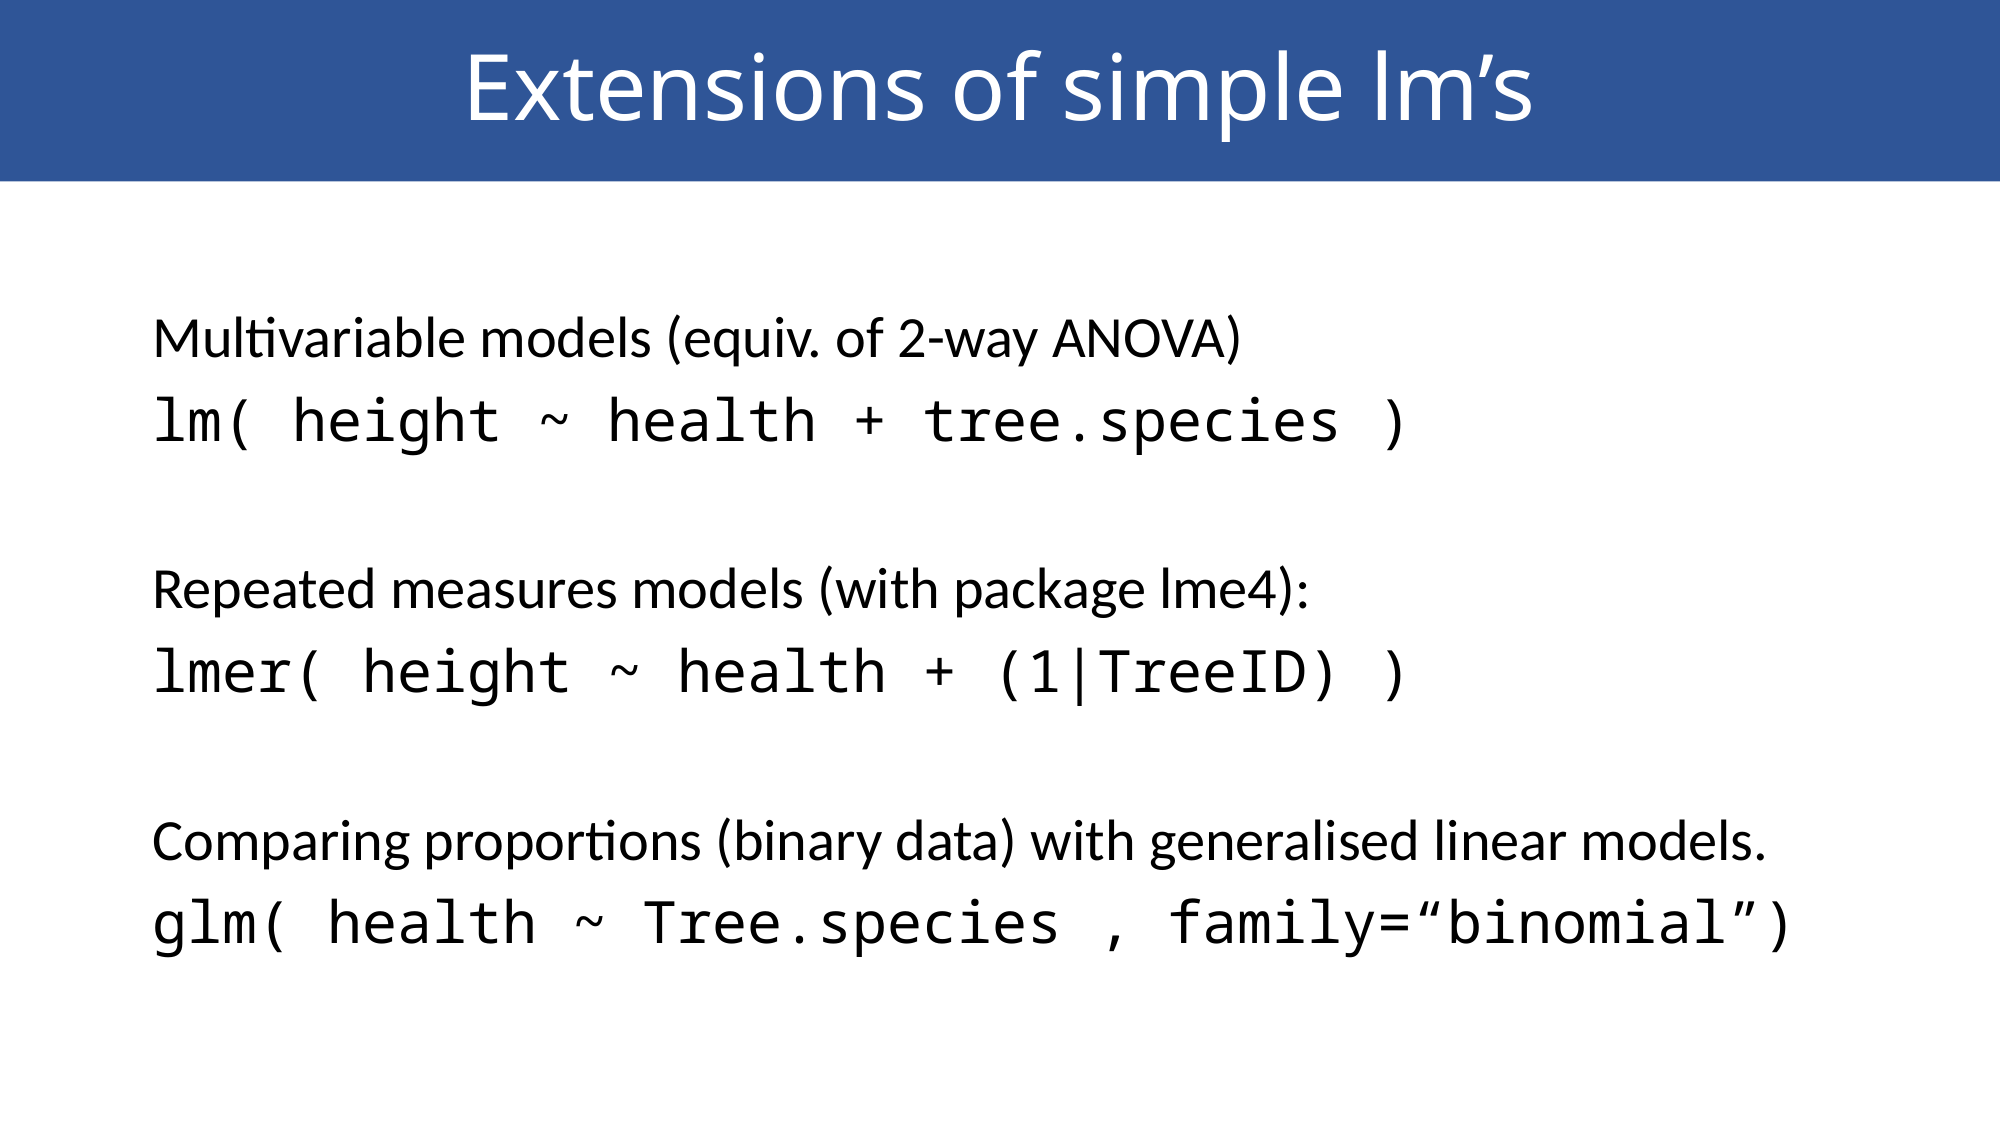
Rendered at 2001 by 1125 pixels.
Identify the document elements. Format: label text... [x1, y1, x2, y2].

list Multivariable models (equiv. of 2-way ANOVA) lm( height ~ health + tree.species ) Repeated measures models (with package lme4): lmer( height ~ health + (1|TreeID) ) Comparing proportions (binary data) with generalised linear models. glm( health ~ Tree.species , family=“binomial”) [137, 299, 1863, 1014]
title Extensions of simple lm’s [0, 0, 2000, 182]
